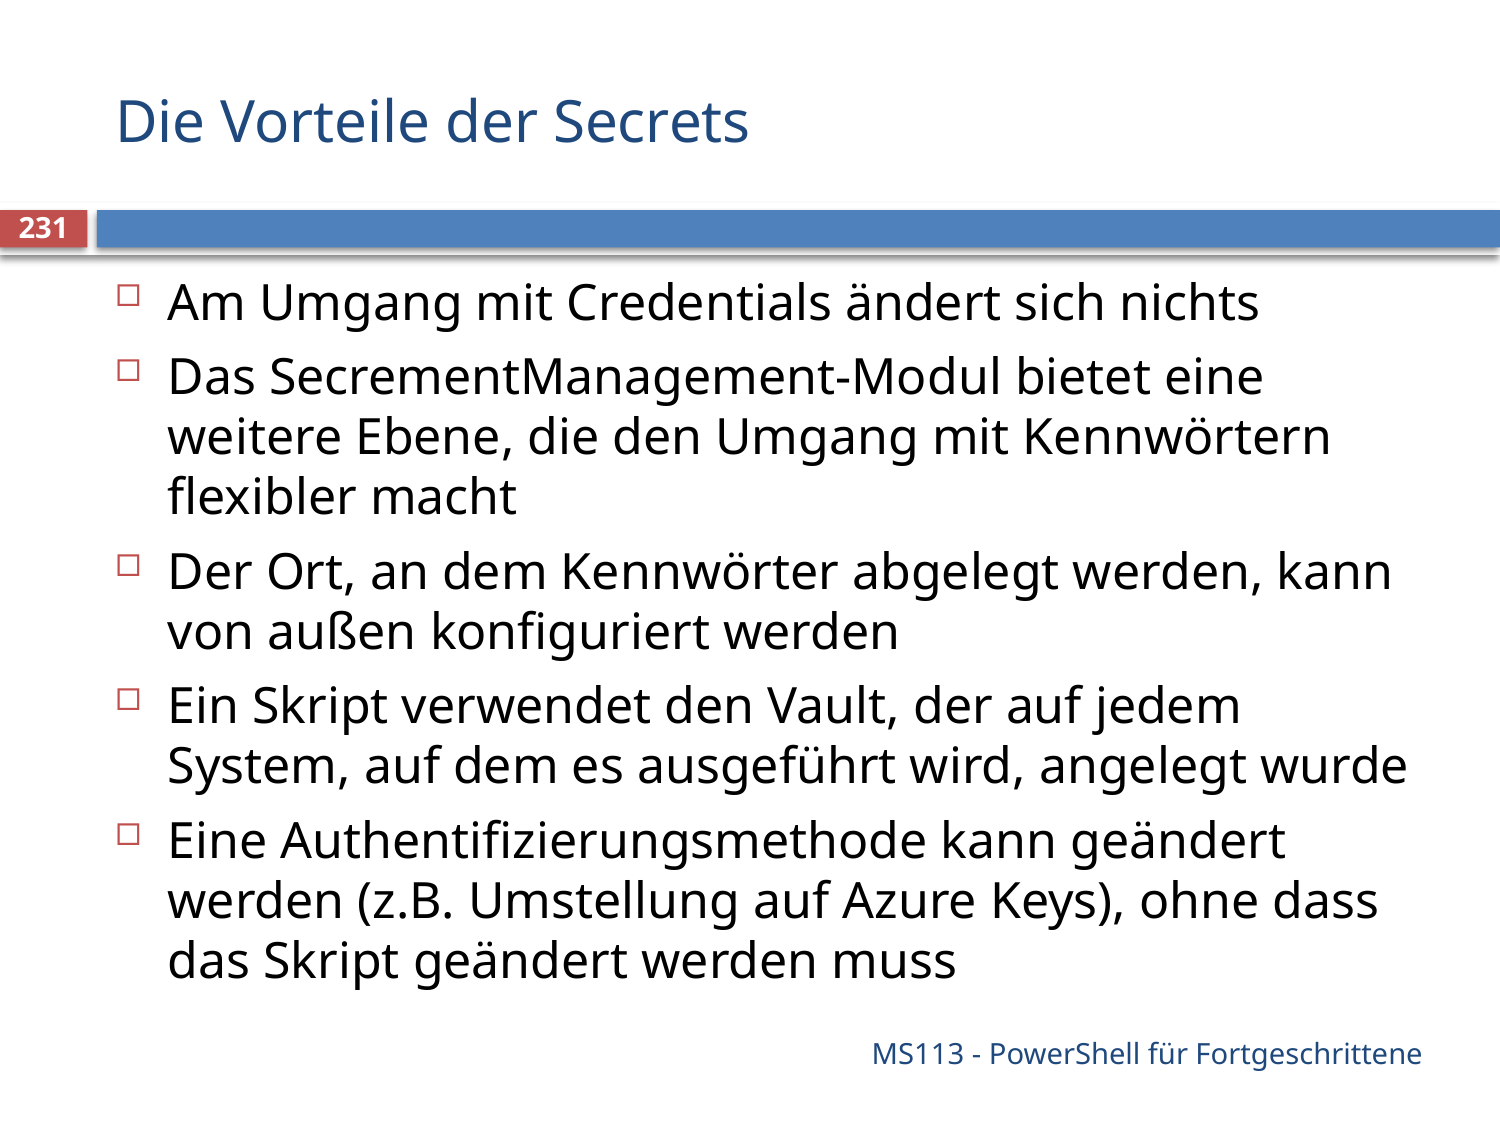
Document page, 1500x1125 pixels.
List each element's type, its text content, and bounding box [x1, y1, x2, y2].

title Die Vorteile der Secrets [100, 37, 1438, 200]
slide_number 231 [0, 208, 88, 249]
list Am Umgang mit Credentials ändert sich nichts Das SecrementManagement-Modul bietet eine weitere Ebene, die den Umgang mit Kennwörtern flexibler macht Der Ort, an dem Kennwörter abgelegt werden, kann von außen konfiguriert werden Ein Skript verwendet den Vault, der auf jedem System, auf dem es ausgeführt wird, angelegt wurde Eine Authentifizierungsmethode kann geändert werden (z.B. Umstellung auf Azure Keys), ohne dass das Skript geändert werden muss [100, 262, 1438, 1000]
footer MS113 - PowerShell für Fortgeschrittene [99, 1024, 1438, 1085]
